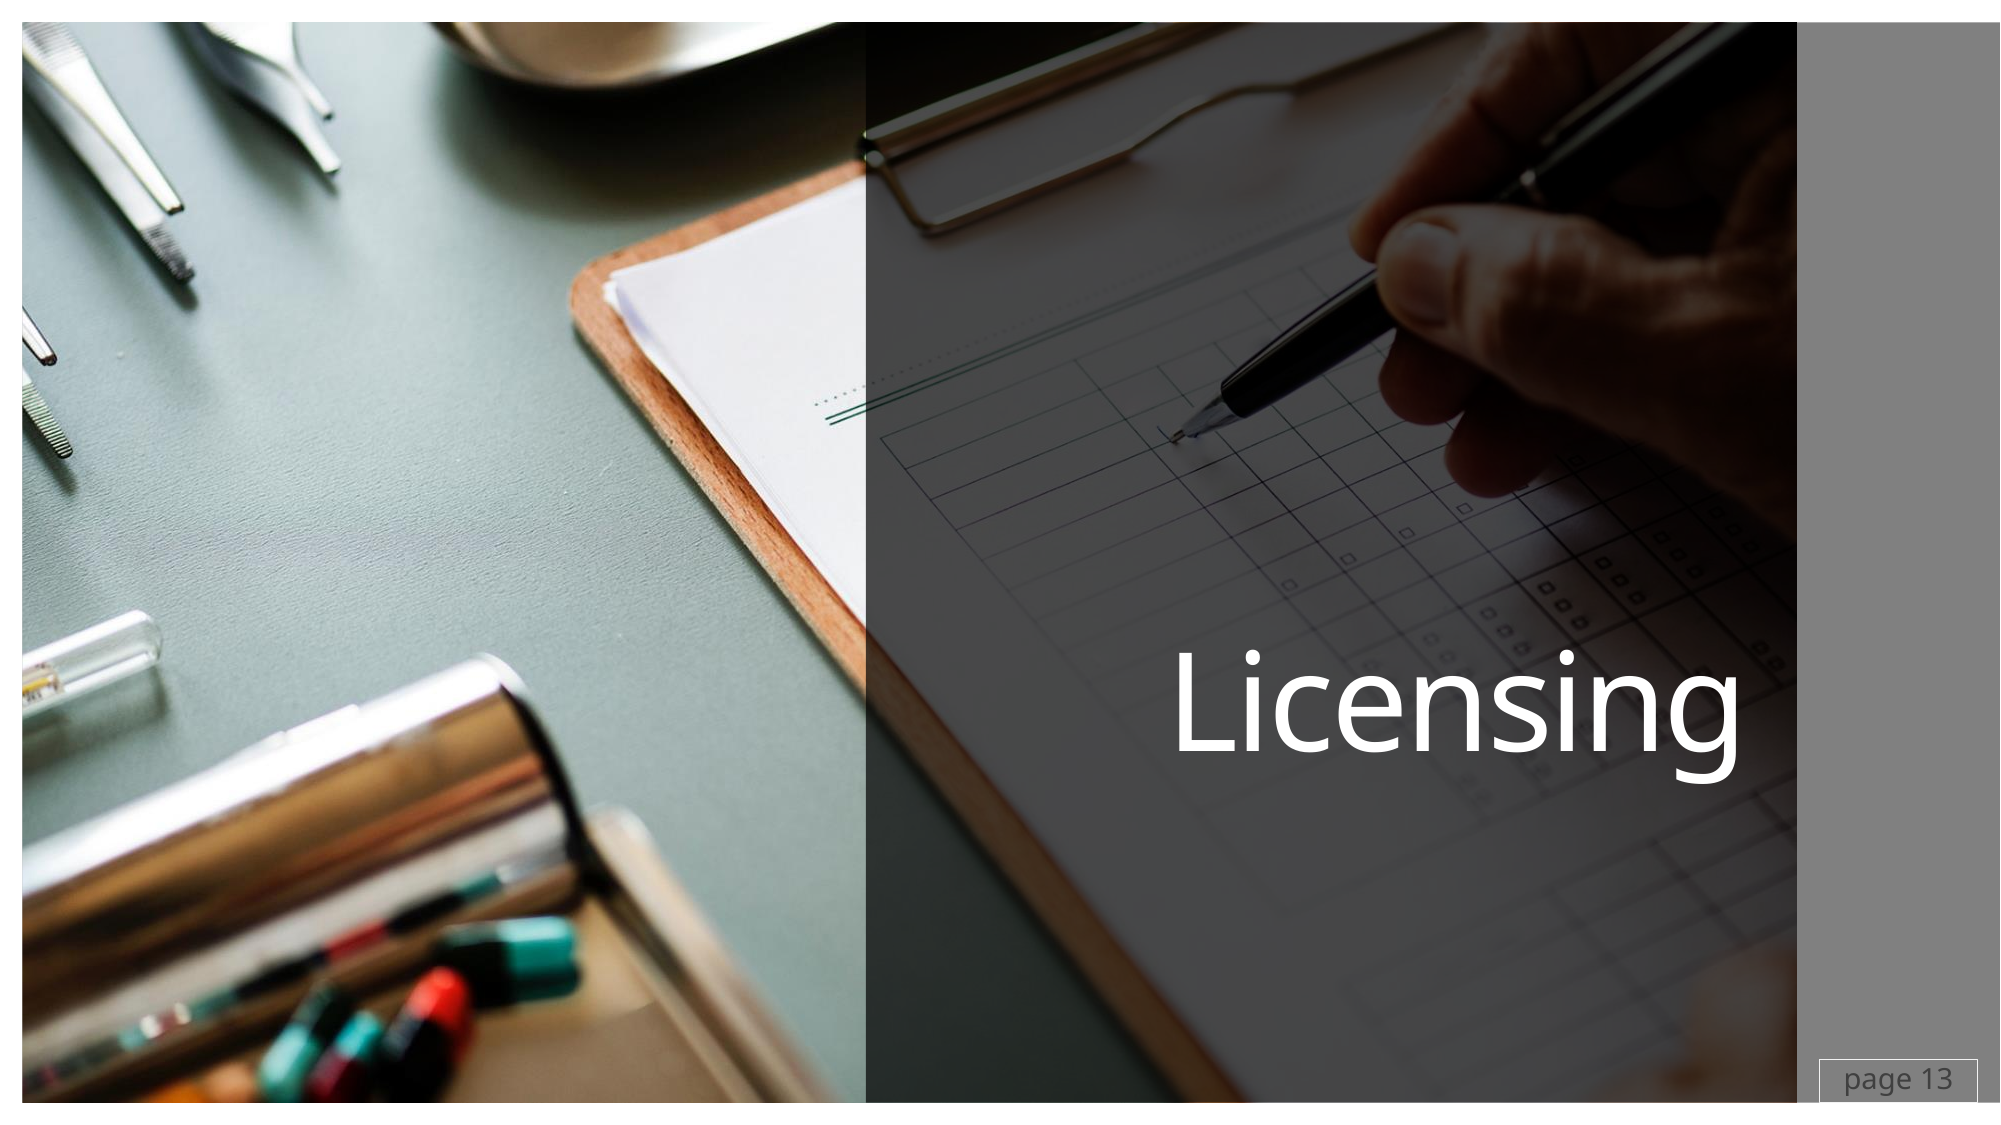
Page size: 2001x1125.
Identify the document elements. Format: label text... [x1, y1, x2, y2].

slide_number page 13 [1819, 1059, 1978, 1103]
picture [22, 22, 1797, 1103]
